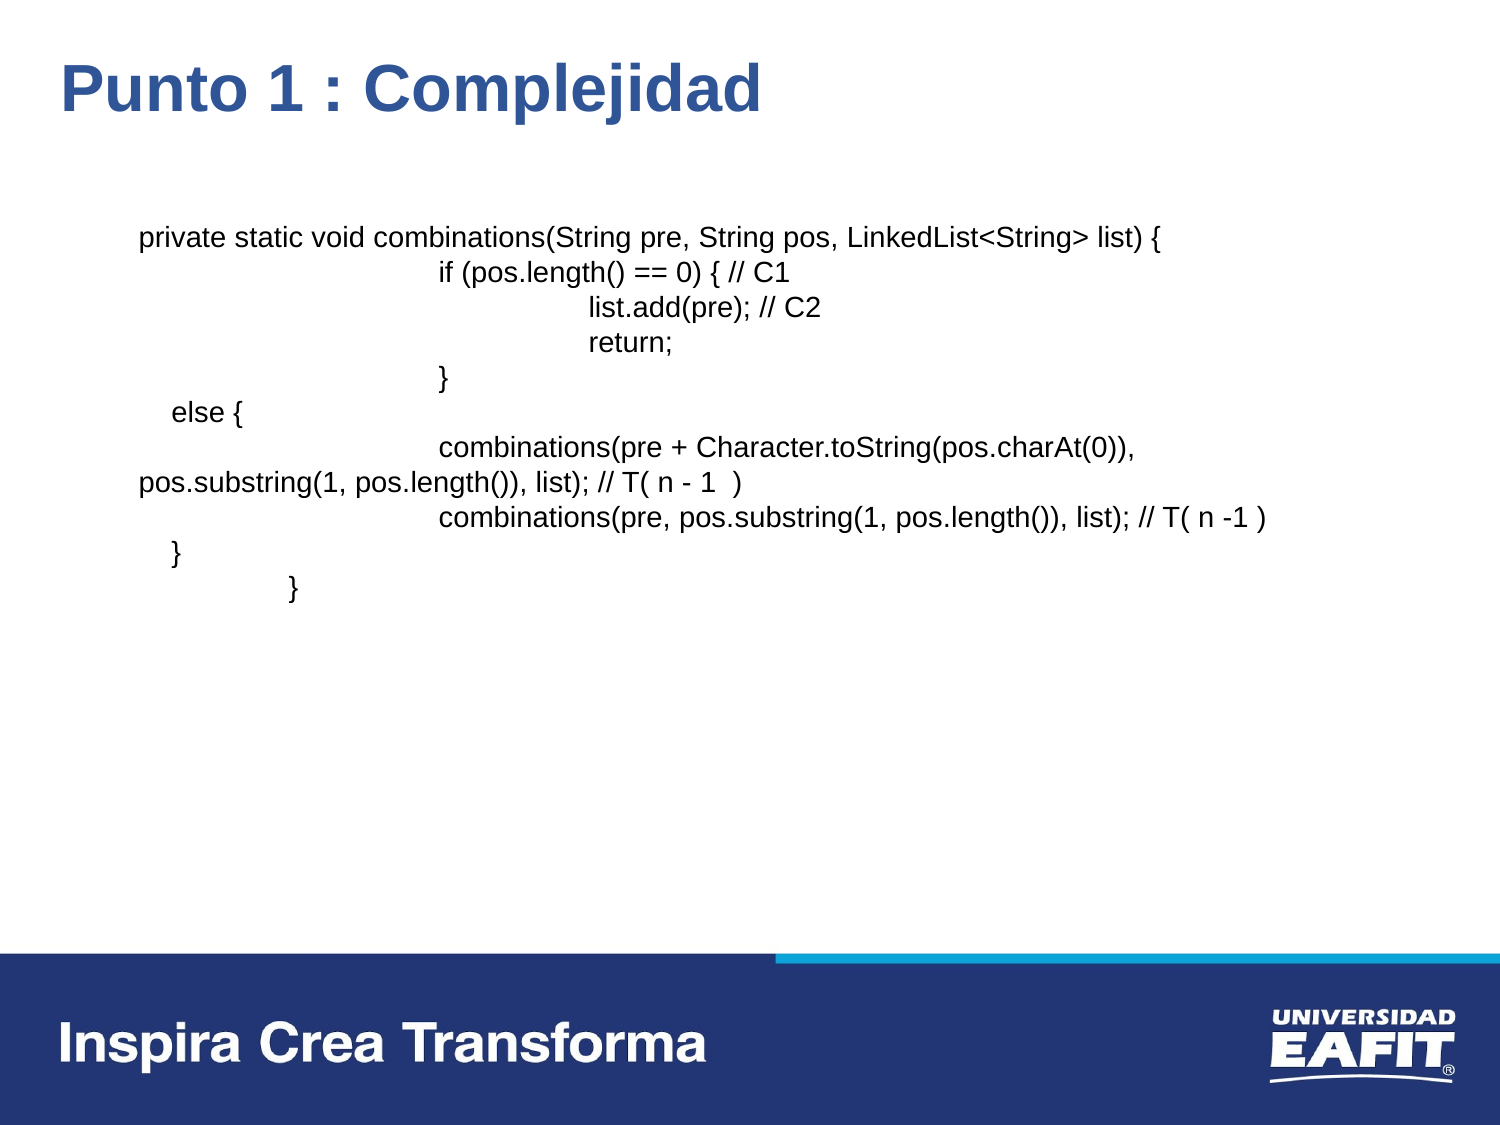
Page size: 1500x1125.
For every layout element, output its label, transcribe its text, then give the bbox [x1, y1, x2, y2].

text_box private static void combinations(String pre, String pos, LinkedList<String> list) { if (pos.length() == 0) { // C1 list.add(pre); // C2 return; } else { combinations(pre + Character.toString(pos.charAt(0)), pos.substring(1, pos.length()), list); // T( n - 1 ) combinations(pre, pos.substring(1, pos.length()), list); // T( n -1 ) } } [123, 203, 1306, 842]
picture [0, 0, 1500, 1125]
text_box Punto 1 : Complejidad [45, 37, 1181, 132]
